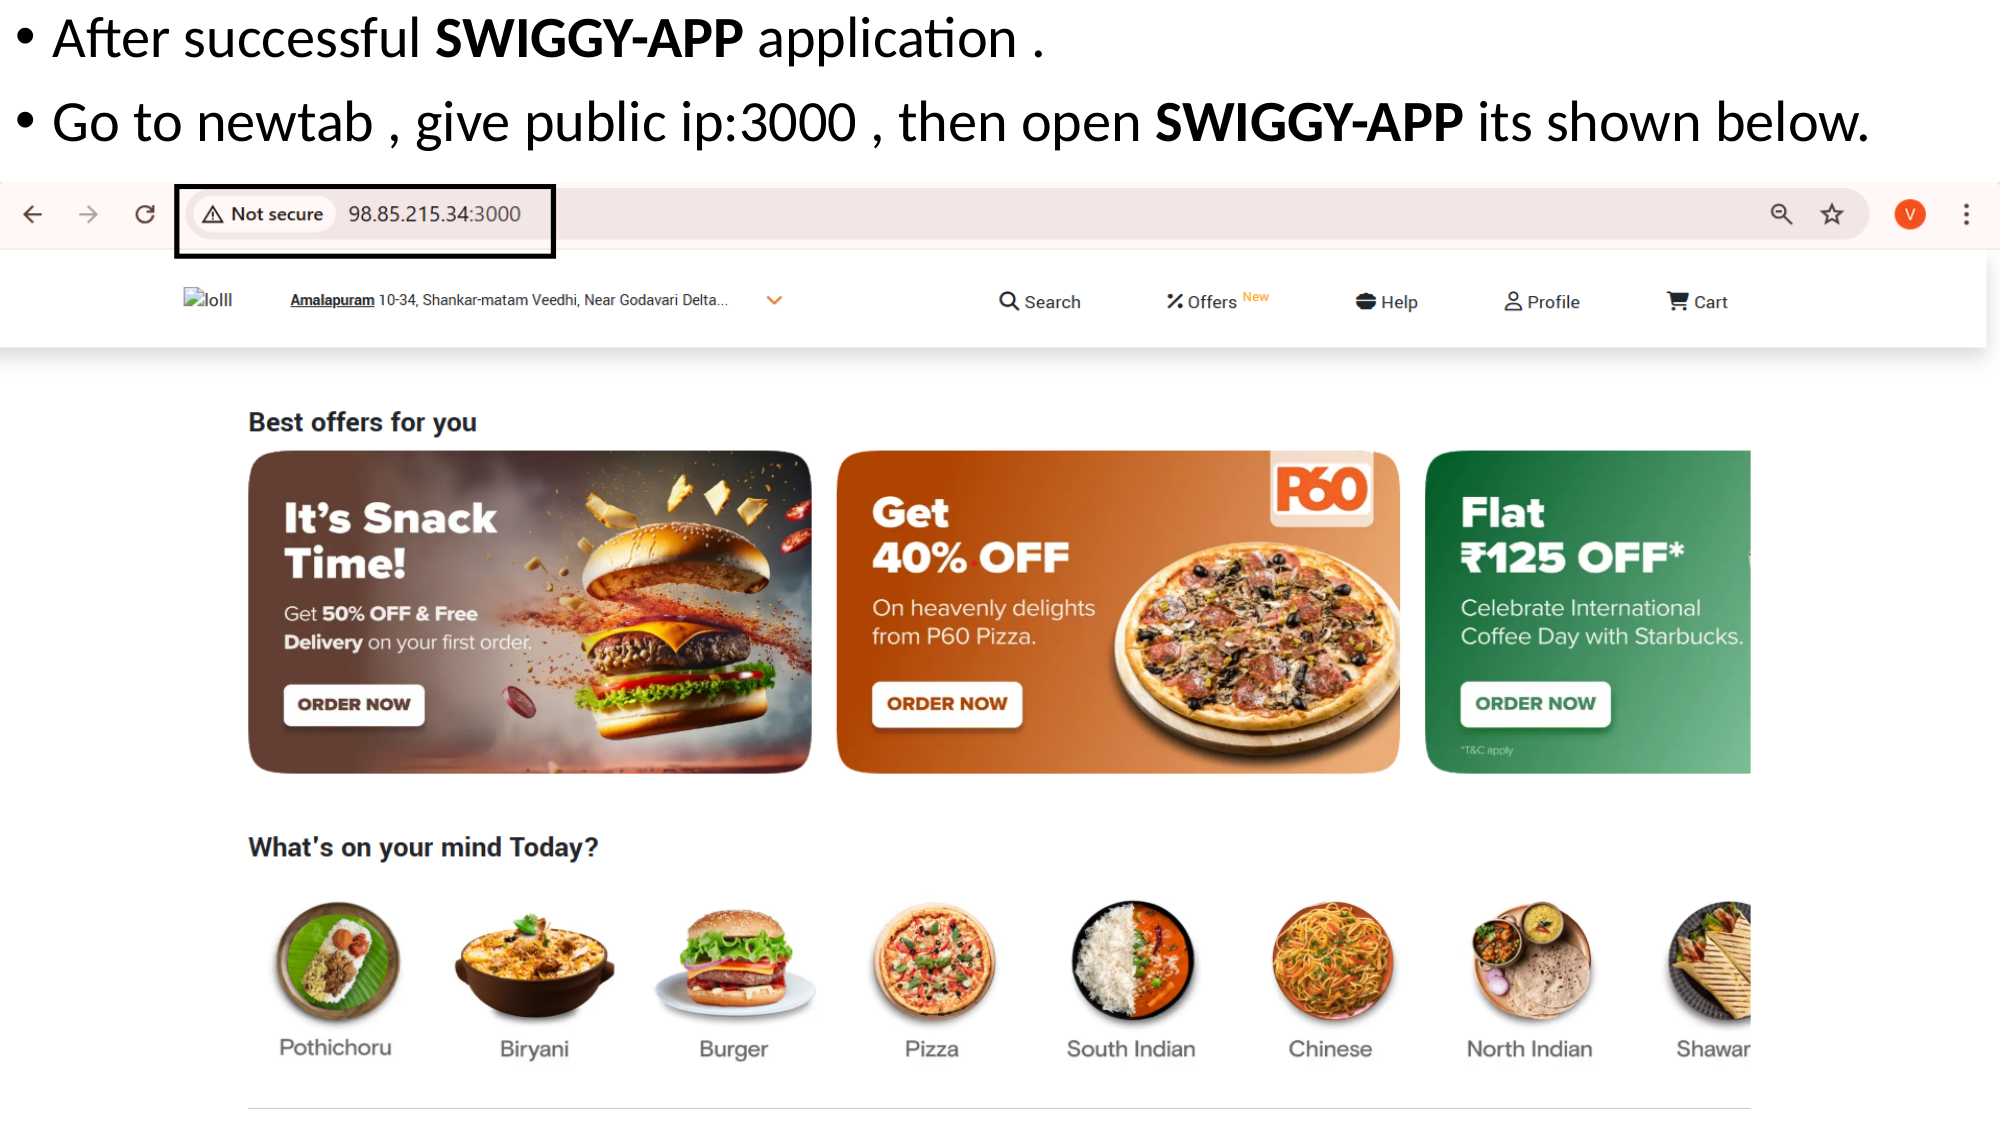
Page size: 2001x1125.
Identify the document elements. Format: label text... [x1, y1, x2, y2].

list After successful SWIGGY-APP application . Go to newtab , give public ip:3000 , then open SWIGGY-APP its shown below. [0, 0, 2000, 182]
picture [0, 182, 2000, 1125]
